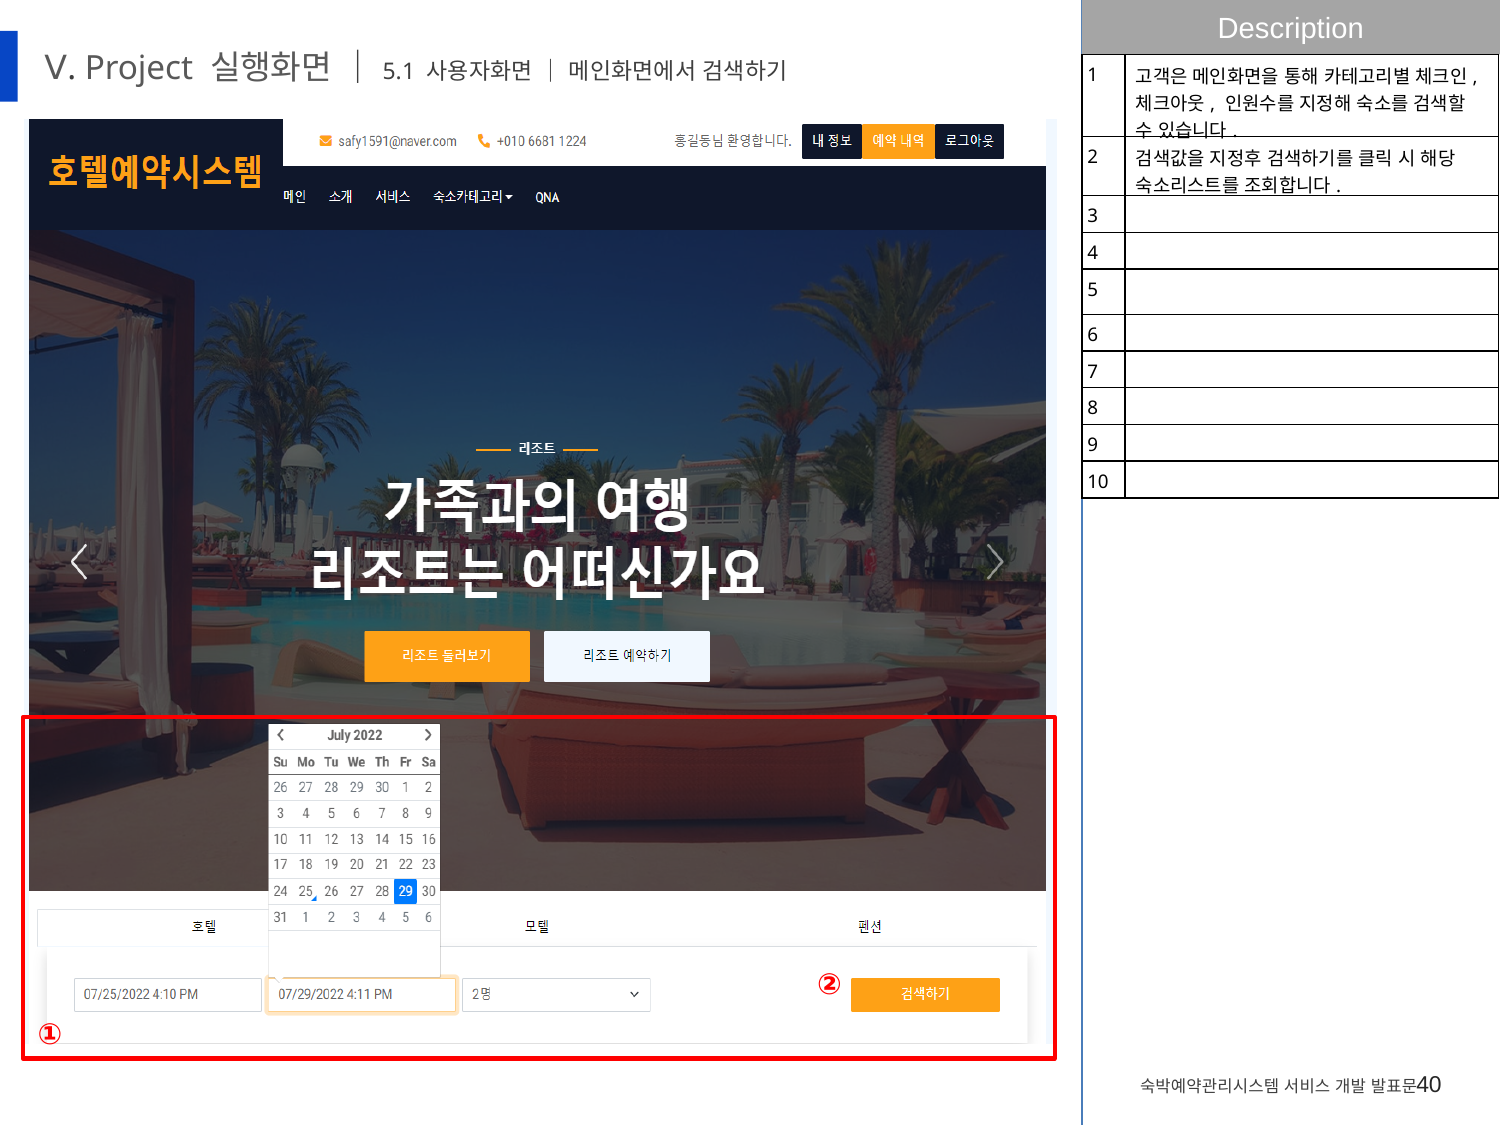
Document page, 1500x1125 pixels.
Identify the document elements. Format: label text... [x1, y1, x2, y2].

table_cell 7 [1087, 352, 1124, 387]
table_cell [1126, 196, 1498, 232]
table_cell 9 [1087, 425, 1124, 460]
text_box Description [1083, 0, 1500, 55]
table_cell [1126, 352, 1498, 387]
table_cell 6 [1087, 315, 1124, 350]
table_cell [1126, 270, 1498, 314]
text_box ① [22, 1051, 69, 1059]
text_box Ⅴ. Project 실행화면 ｜5.1 사용자화면 ｜ 메인화면에서 검색하기 [29, 38, 887, 94]
table_cell [1126, 388, 1498, 424]
picture [24, 118, 1057, 1045]
table_cell 2 [1087, 137, 1124, 195]
table_cell 4 [1087, 233, 1124, 268]
table_header 고객은 메인화면을 통해 카테고리별 체크인, 체크아웃, 인원수를 지정해 숙소를 검색할 수 있습니다. [1126, 55, 1498, 136]
text_box [69, 1053, 1055, 1059]
table_cell 검색값을 지정후 검색하기를 클릭 시 해당 숙소리스트를 조회합니다. [1126, 137, 1498, 195]
table_cell 10 [1087, 462, 1124, 497]
table_cell 5 [1087, 270, 1124, 314]
table_header 1 [1087, 55, 1124, 136]
table_cell 3 [1087, 196, 1124, 232]
table_cell [1126, 425, 1498, 460]
table_cell [1126, 233, 1498, 268]
table_cell 8 [1087, 388, 1124, 424]
table_cell [1126, 462, 1498, 497]
table_cell [1126, 315, 1498, 350]
